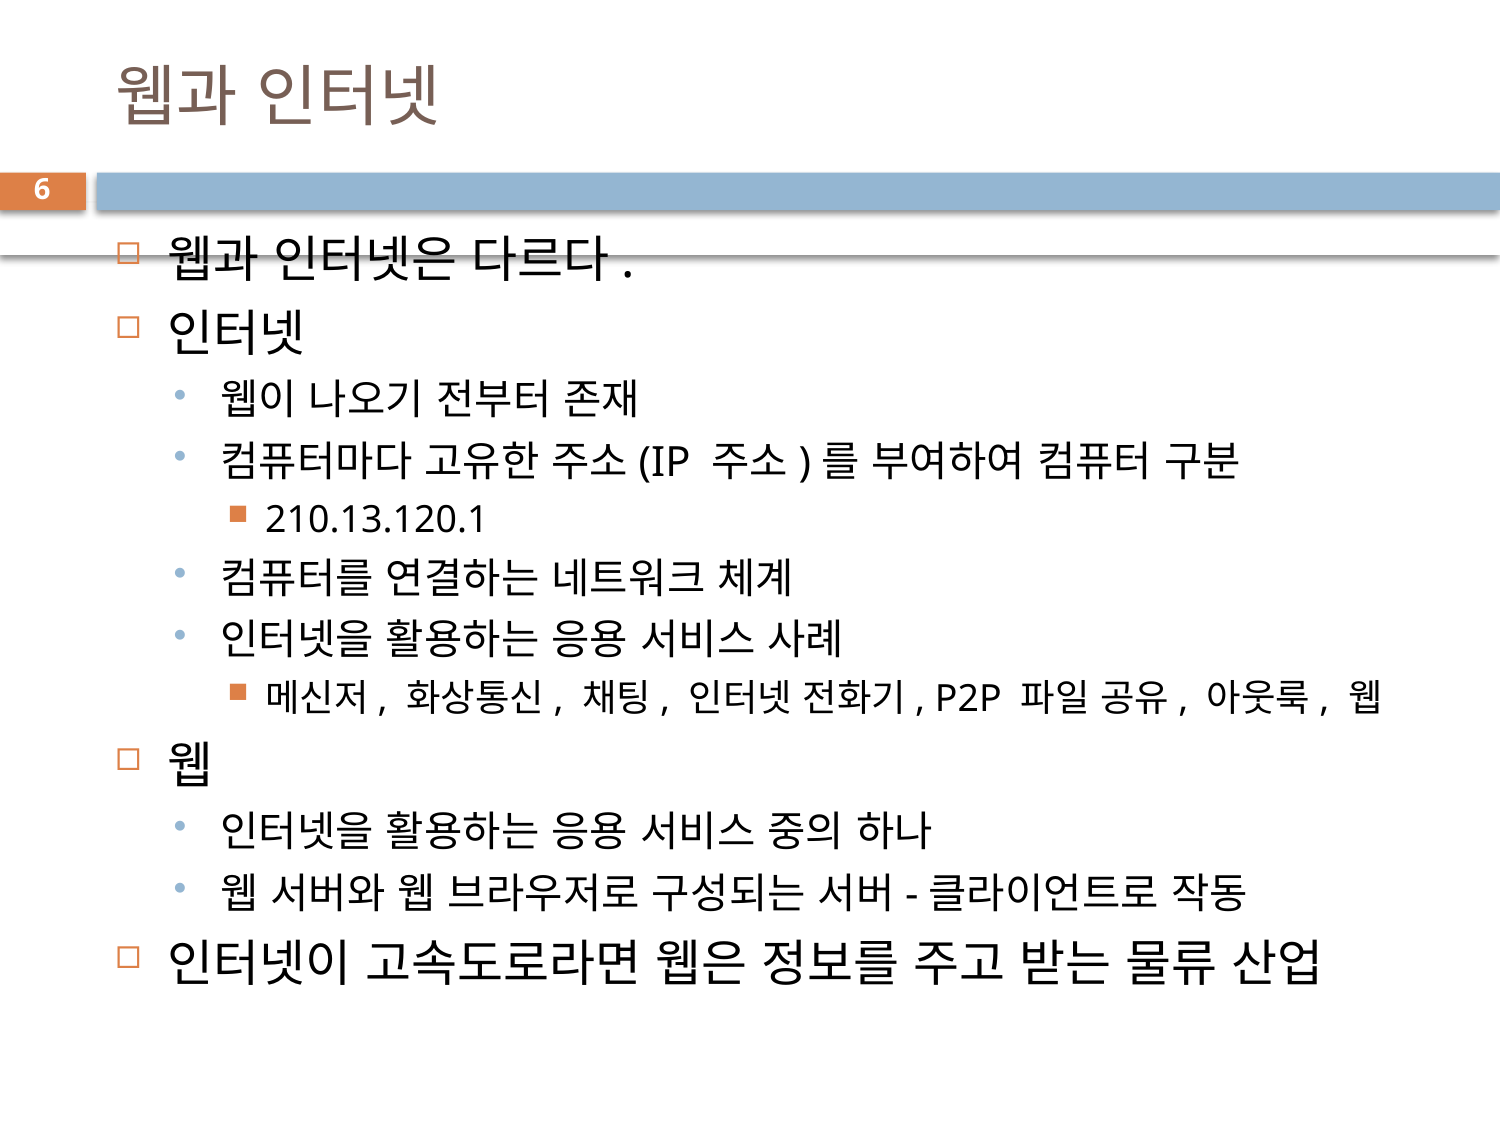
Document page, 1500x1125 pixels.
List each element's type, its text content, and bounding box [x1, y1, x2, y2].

title 웹과 인터넷 [100, 37, 1438, 149]
slide_number 6 [0, 170, 87, 211]
list 웹과 인터넷은 다르다. 인터넷 웹이 나오기 전부터 존재 컴퓨터마다 고유한 주소(IP 주소)를 부여하여 컴퓨터 구분 210.13.120.1 컴퓨터를 연결하는 네트워크 체계 인터넷을 활용하는 응용 서비스 사례 메신저, 화상통신, 채팅, 인터넷 전화기, P2P 파일 공유, 아웃룩, 웹 웹 인터넷을 활용하는 응용 서비스 중의 하나 웹 서버와 웹 브라우저로 구성되는 서버-클라이언트로 작동 인터넷이 고속도로라면 웹은 정보를 주고 받는 물류 산업 [100, 219, 1438, 1047]
